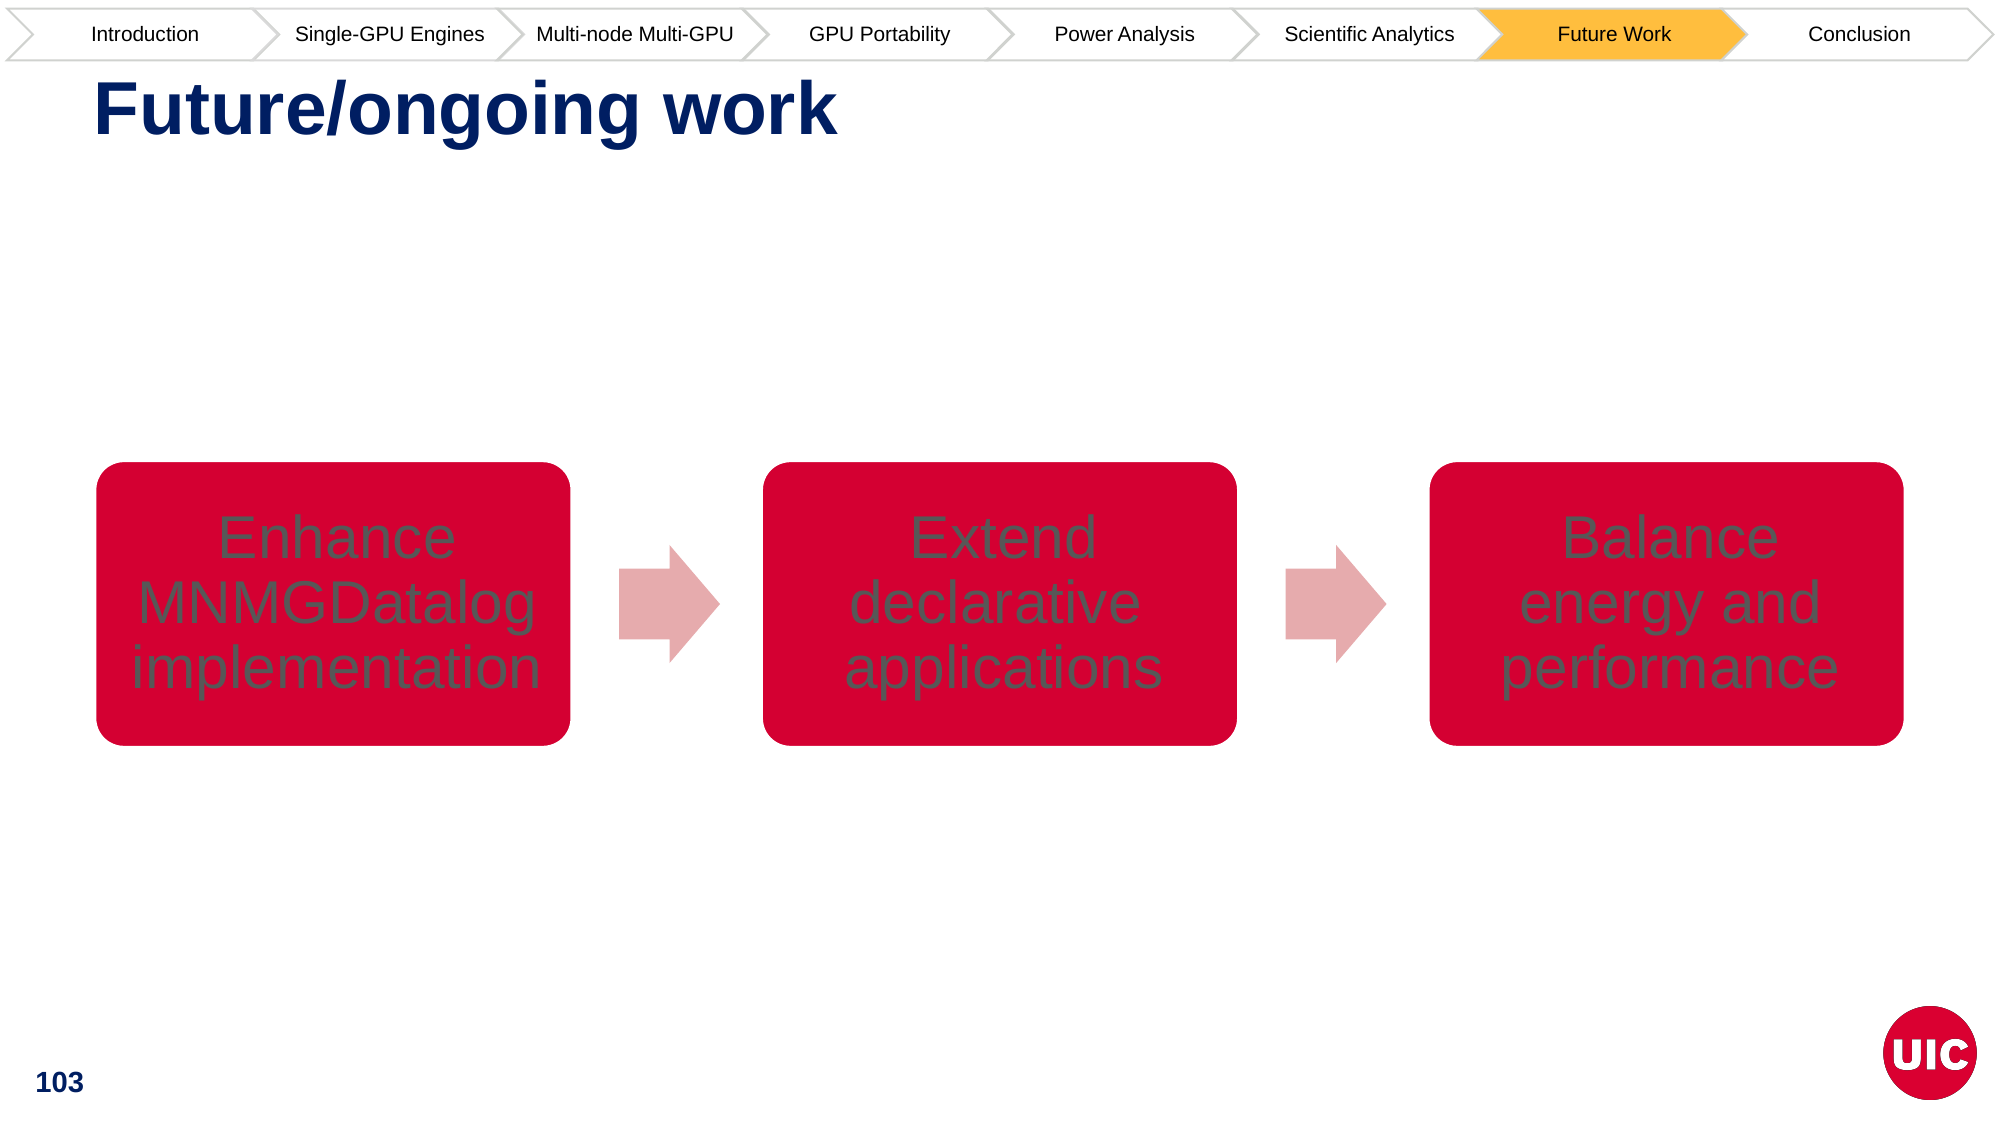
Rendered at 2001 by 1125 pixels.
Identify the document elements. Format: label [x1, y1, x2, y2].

list [93, 235, 1907, 973]
title [93, 70, 1907, 204]
picture [1880, 1004, 1980, 1102]
text_box [6, 8, 1994, 61]
